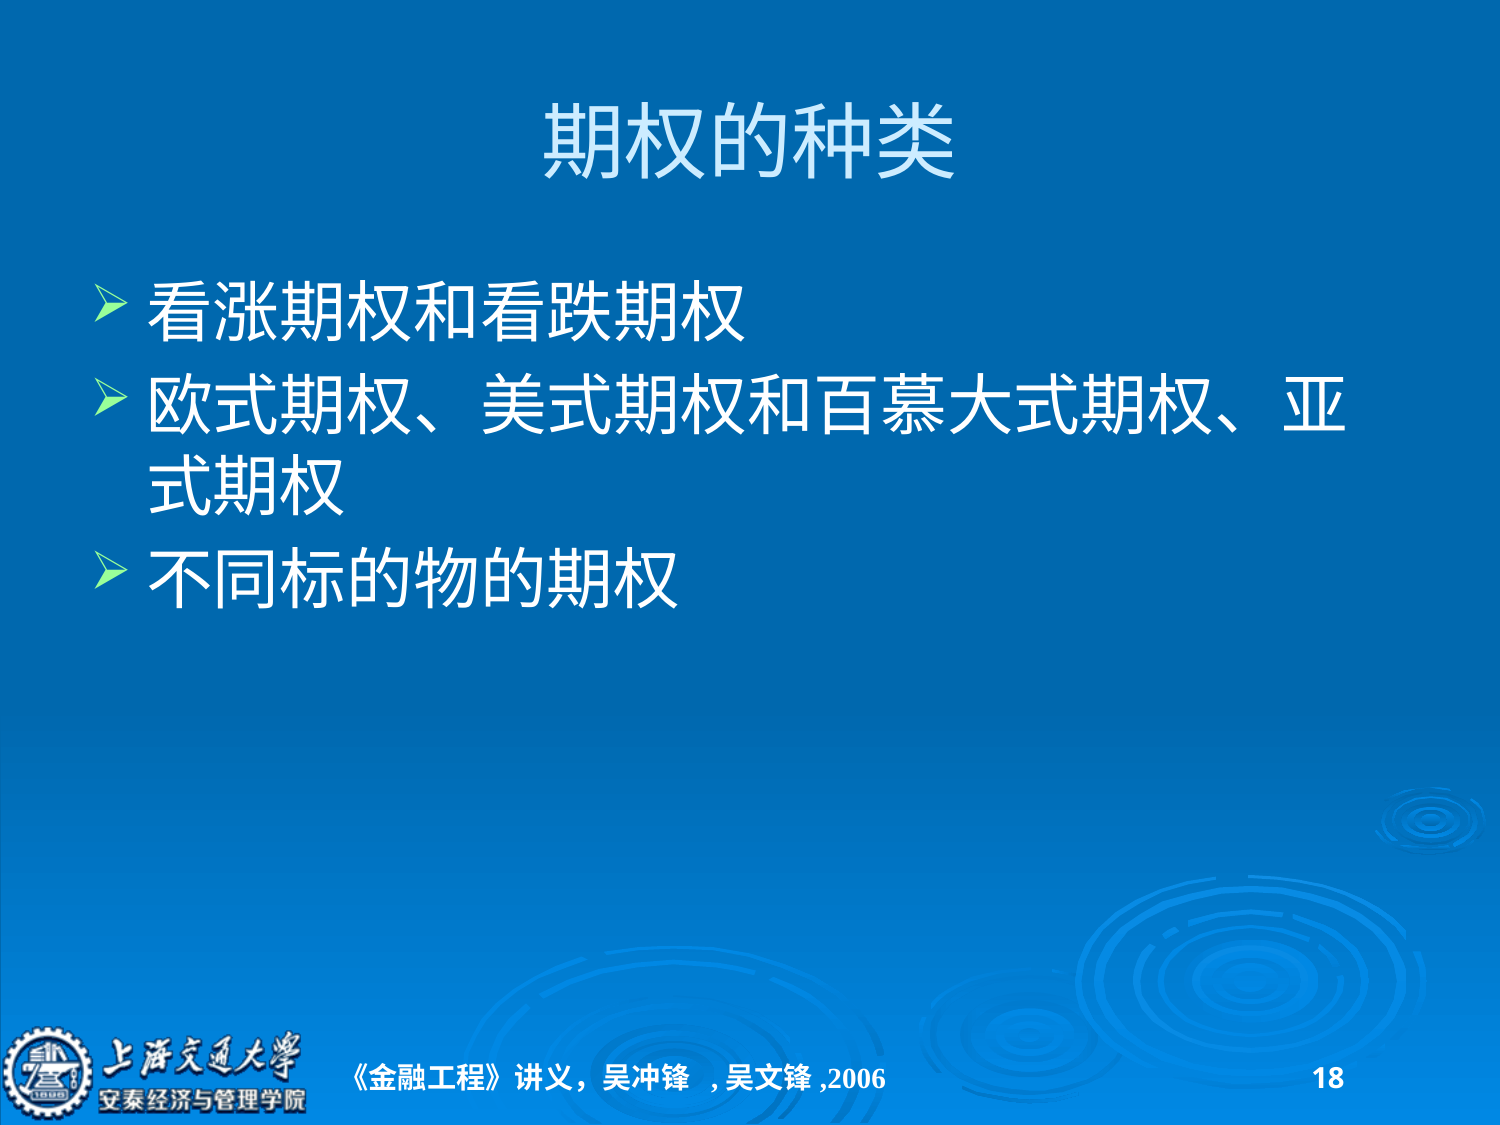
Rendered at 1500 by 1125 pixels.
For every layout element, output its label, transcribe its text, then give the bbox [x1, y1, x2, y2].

title 期权的种类 [75, 45, 1425, 233]
picture [0, 1017, 313, 1125]
list 看涨期权和看跌期权 欧式期权、美式期权和百慕大式期权、亚式期权 不同标的物的期权 [75, 262, 1425, 1005]
